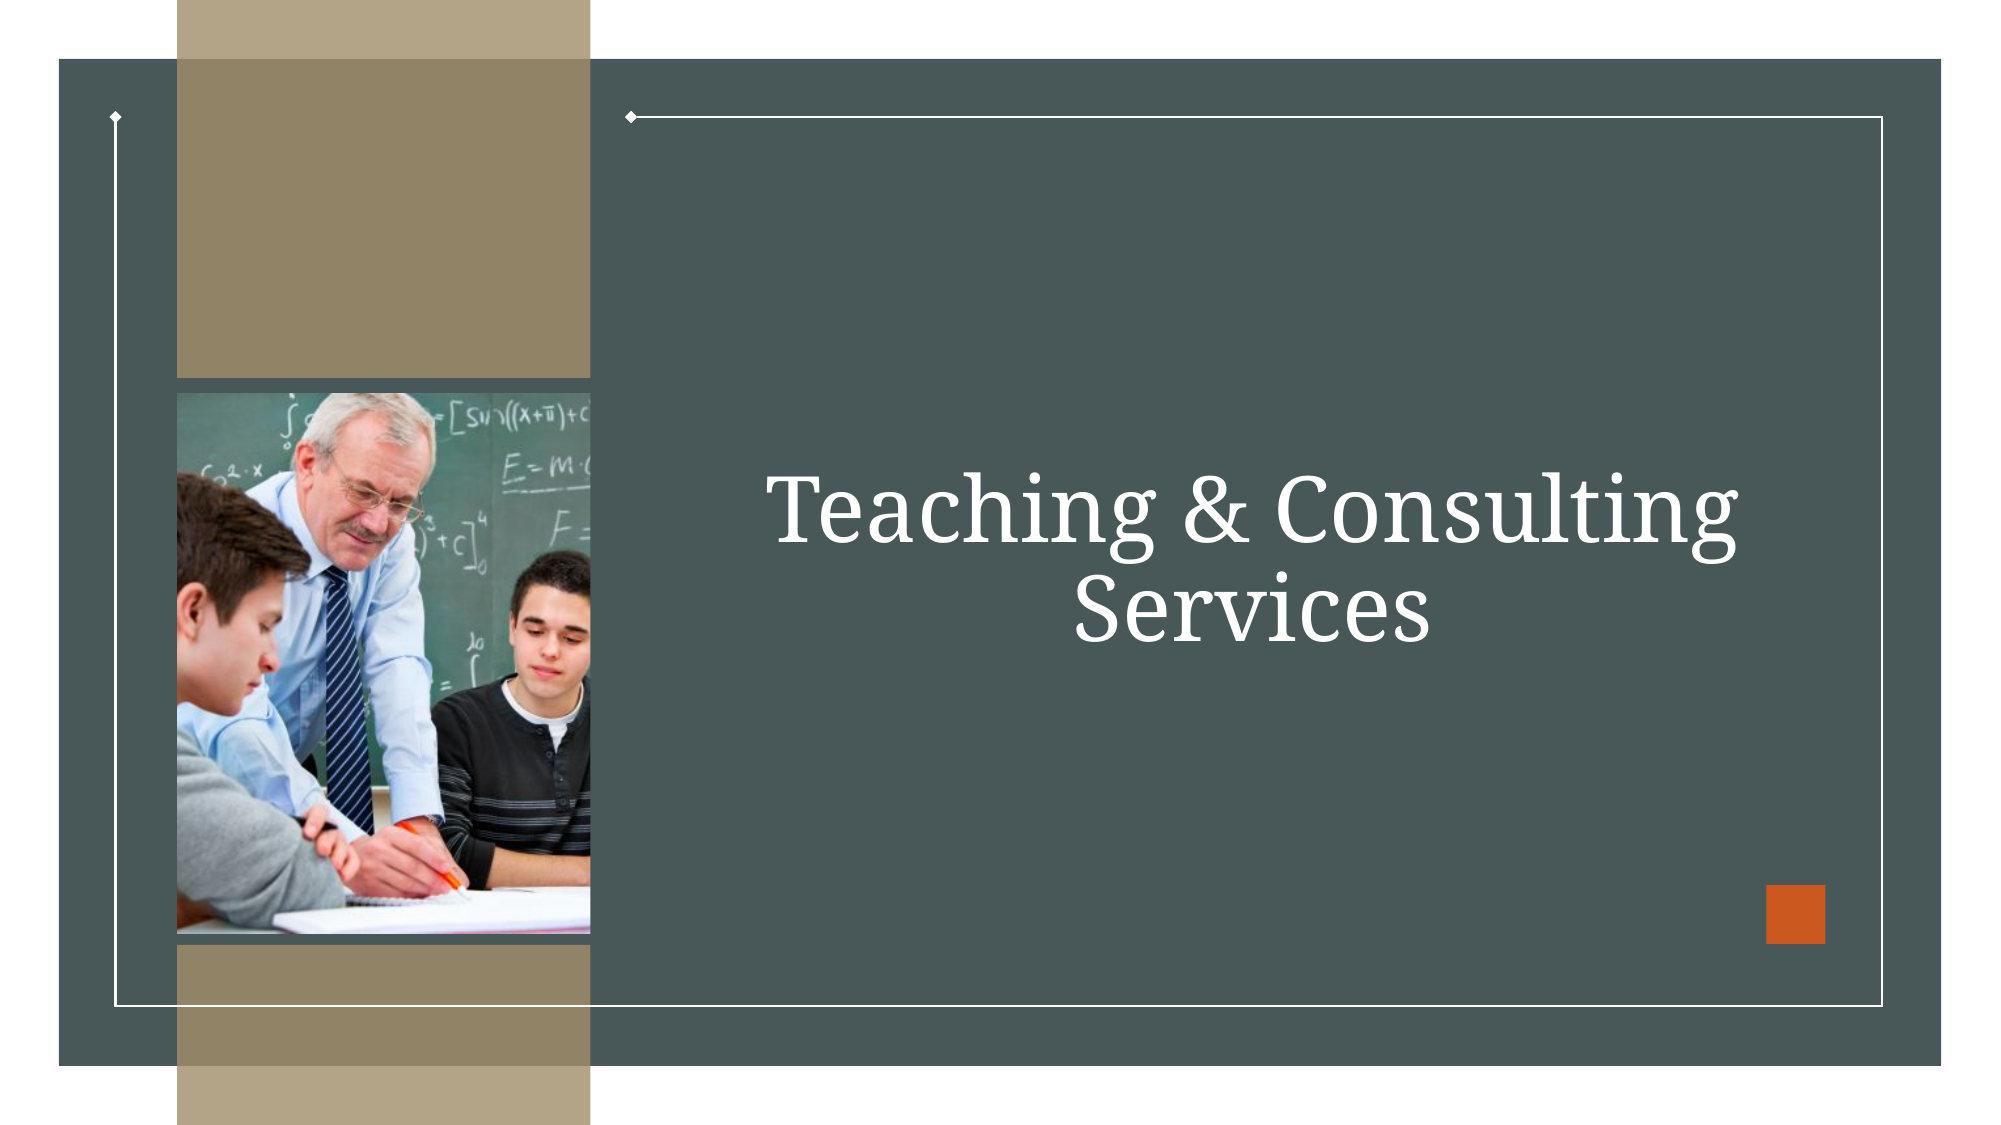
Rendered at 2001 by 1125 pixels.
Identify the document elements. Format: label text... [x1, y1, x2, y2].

list Teaching & Consulting Services [717, 438, 1789, 687]
picture [177, 377, 591, 945]
